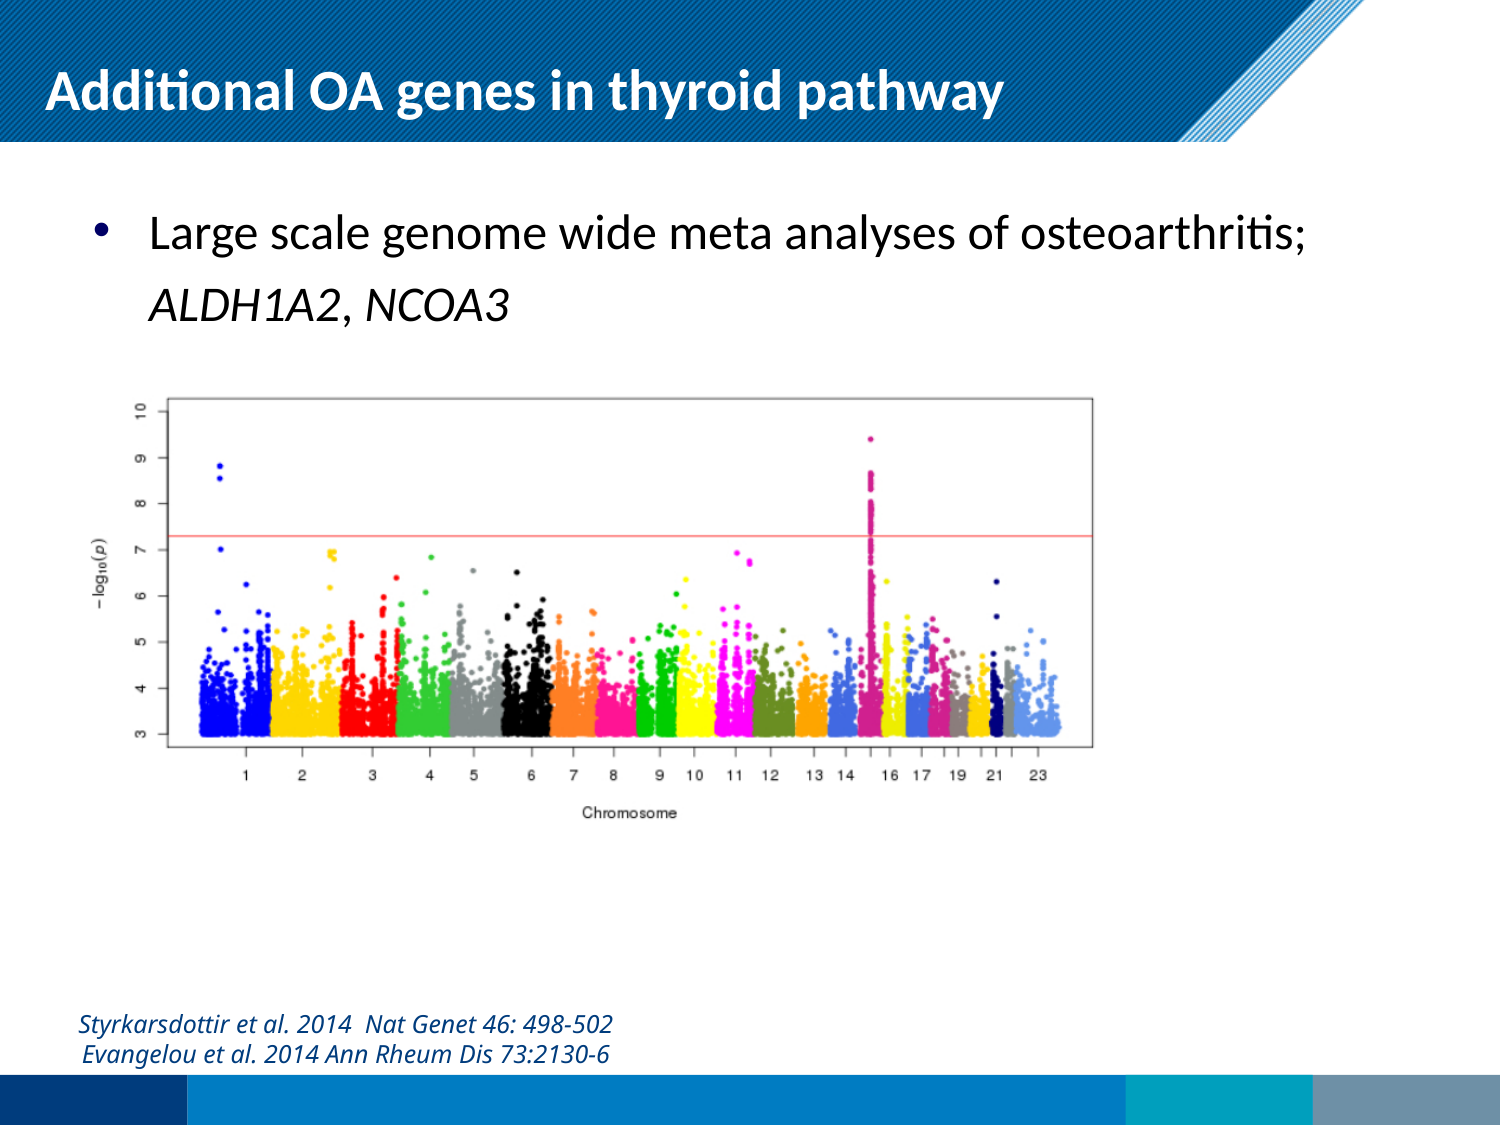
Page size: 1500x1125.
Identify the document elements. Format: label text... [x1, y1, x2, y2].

title Additional OA genes in thyroid pathway [45, 27, 1321, 136]
text_box Styrkarsdottir et al. 2014 Nat Genet 46: 498-502 Evangelou et al. 2014 Ann Rheum Dis 73:2130-6 [63, 1001, 630, 1106]
picture [69, 351, 1133, 834]
list Large scale genome wide meta analyses of osteoarthritis; ALDH1A2, NCOA3 [92, 187, 1454, 834]
